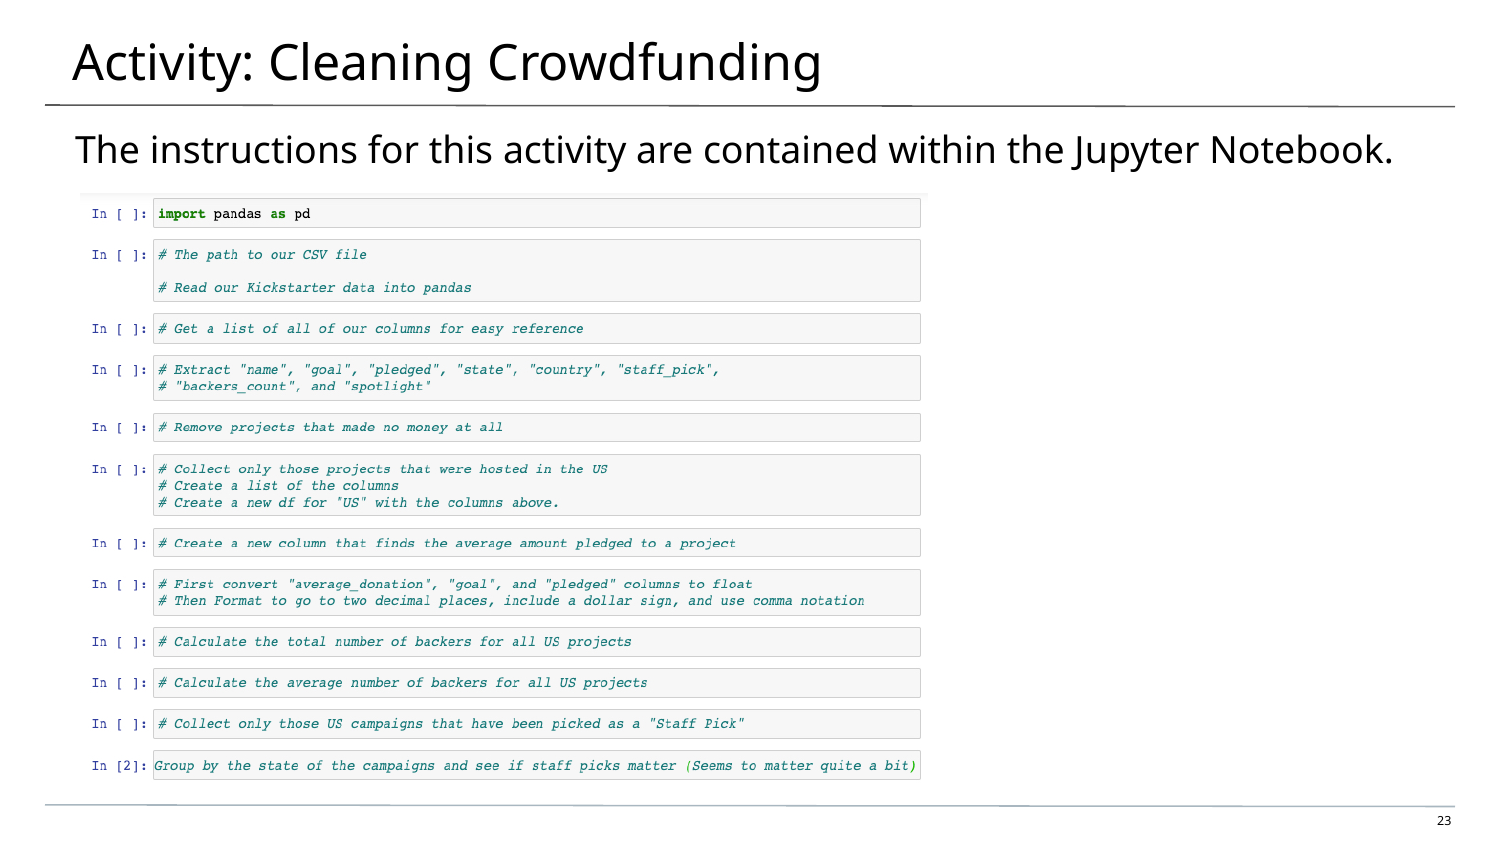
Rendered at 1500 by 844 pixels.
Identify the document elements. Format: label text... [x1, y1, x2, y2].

picture [80, 193, 928, 783]
subtitle The instructions for this activity are contained within the Jupyter Notebook. [0, 110, 1500, 171]
title Activity: Cleaning Crowdfunding [0, 0, 1500, 88]
